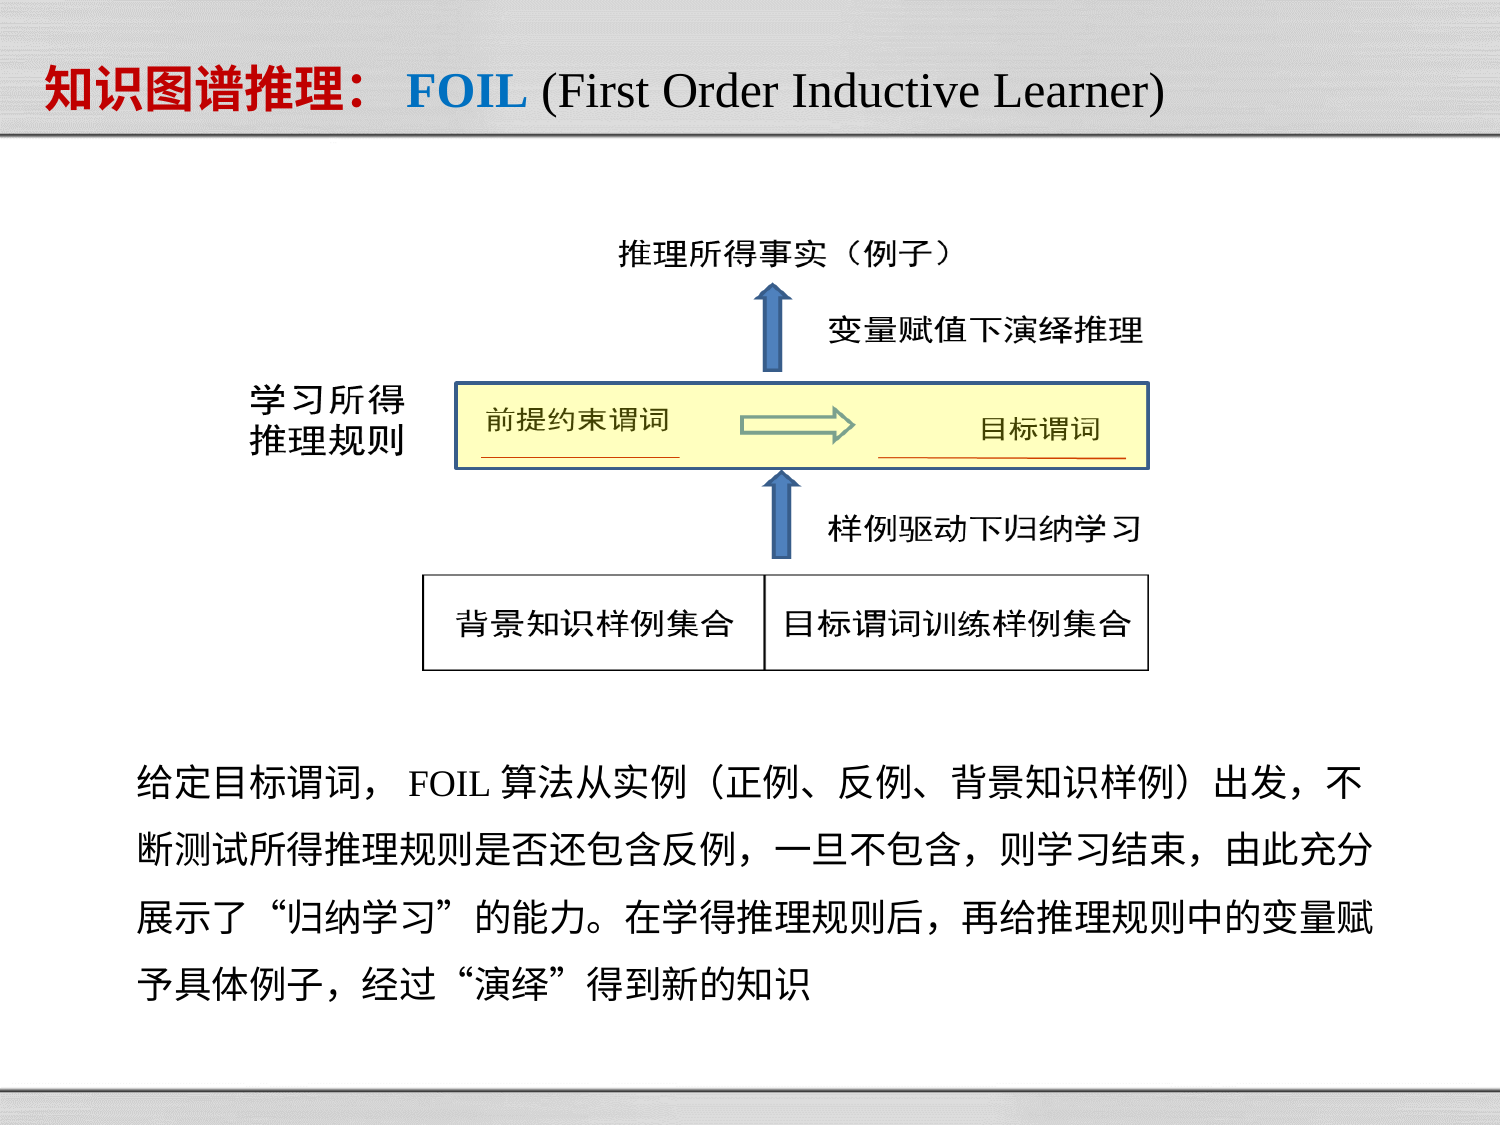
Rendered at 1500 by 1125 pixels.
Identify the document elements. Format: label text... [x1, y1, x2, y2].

text_box 给定目标谓词，FOIL算法从实例（正例、反例、背景知识样例）出发，不断测试所得推理规则是否还包含反例，一旦不包含，则学习结束，由此充分展示了“归纳学习”的能力。在学得推理规则后，再给推理规则中的变量赋予具体例子，经过“演绎”得到新的知识 [121, 729, 1410, 1014]
text_box 知识图谱推理：FOIL (First Order Inductive Learner) [29, 0, 1500, 125]
picture [0, 0, 1500, 1125]
